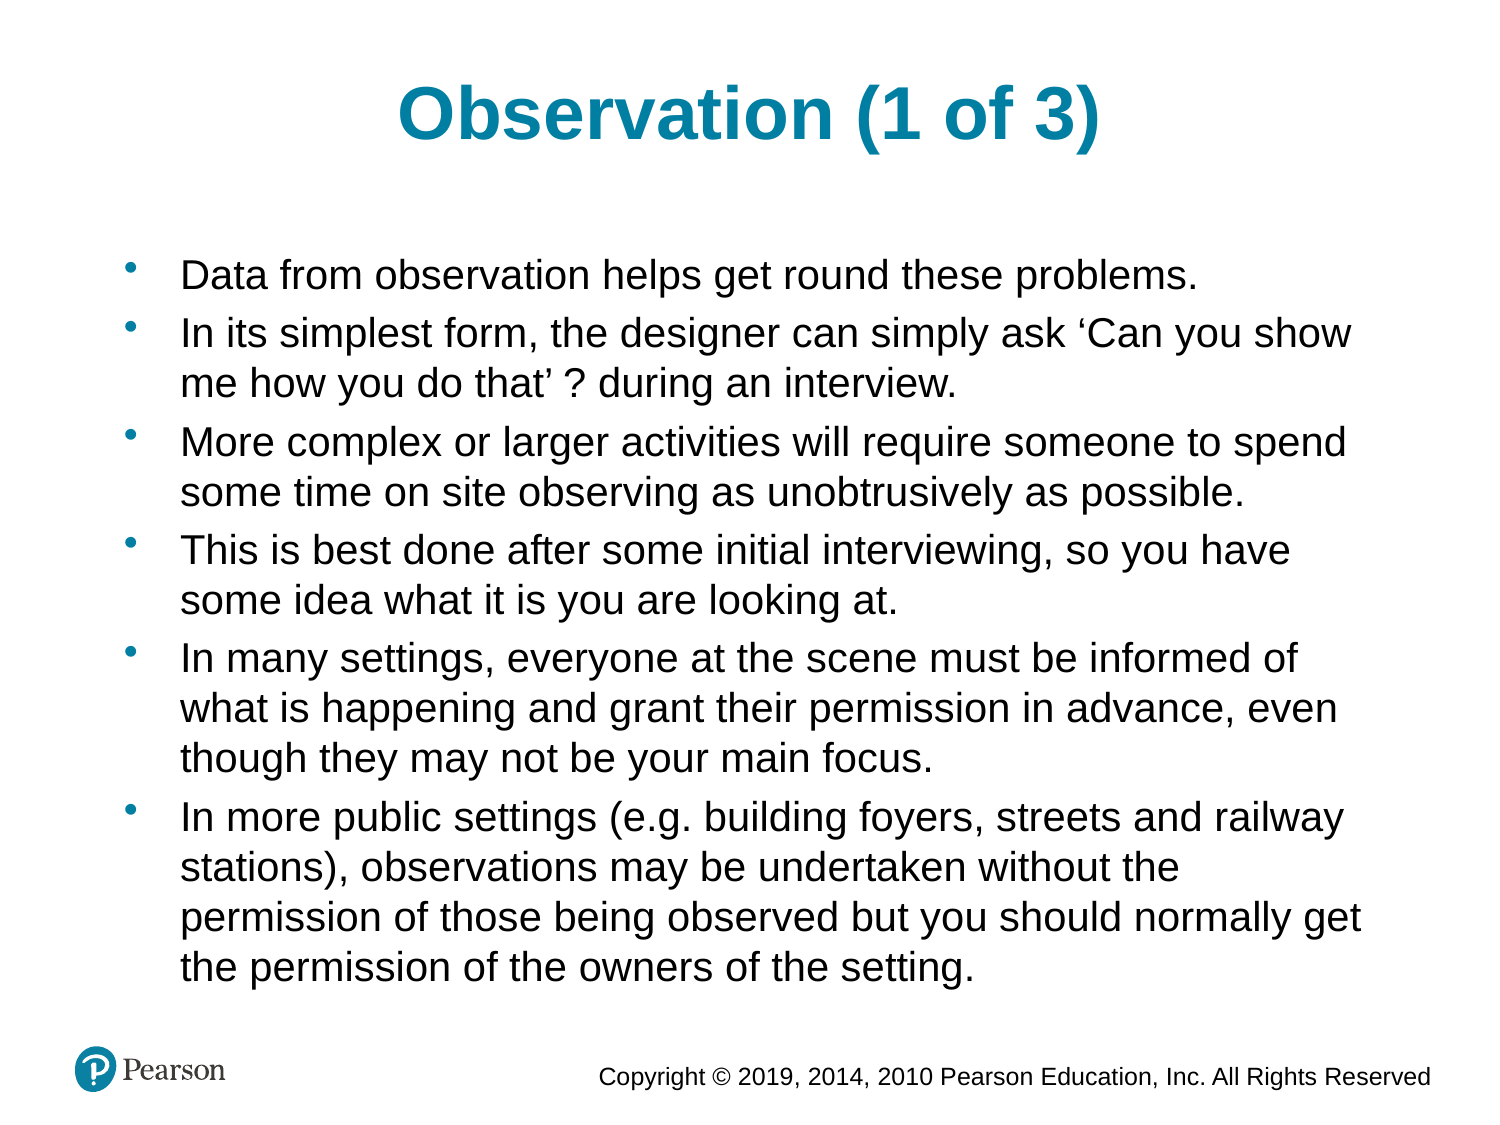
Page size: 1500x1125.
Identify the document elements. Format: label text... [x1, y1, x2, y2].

title Observation (1 of 3) [103, 54, 1397, 165]
list Data from observation helps get round these problems. In its simplest form, the designer can simply ask ‘Can you show me how you do that’ ? during an interview. More complex or larger activities will require someone to spend some time on site observing as unobtrusively as possible. This is best done after some initial interviewing, so you have some idea what it is you are looking at. In many settings, everyone at the scene must be informed of what is happening and grant their permission in advance, even though they may not be your main focus. In more public settings (e.g. building foyers, streets and railway stations), observations may be undertaken without the permission of those being observed but you should normally get the permission of the owners of the setting. [108, 240, 1403, 1014]
